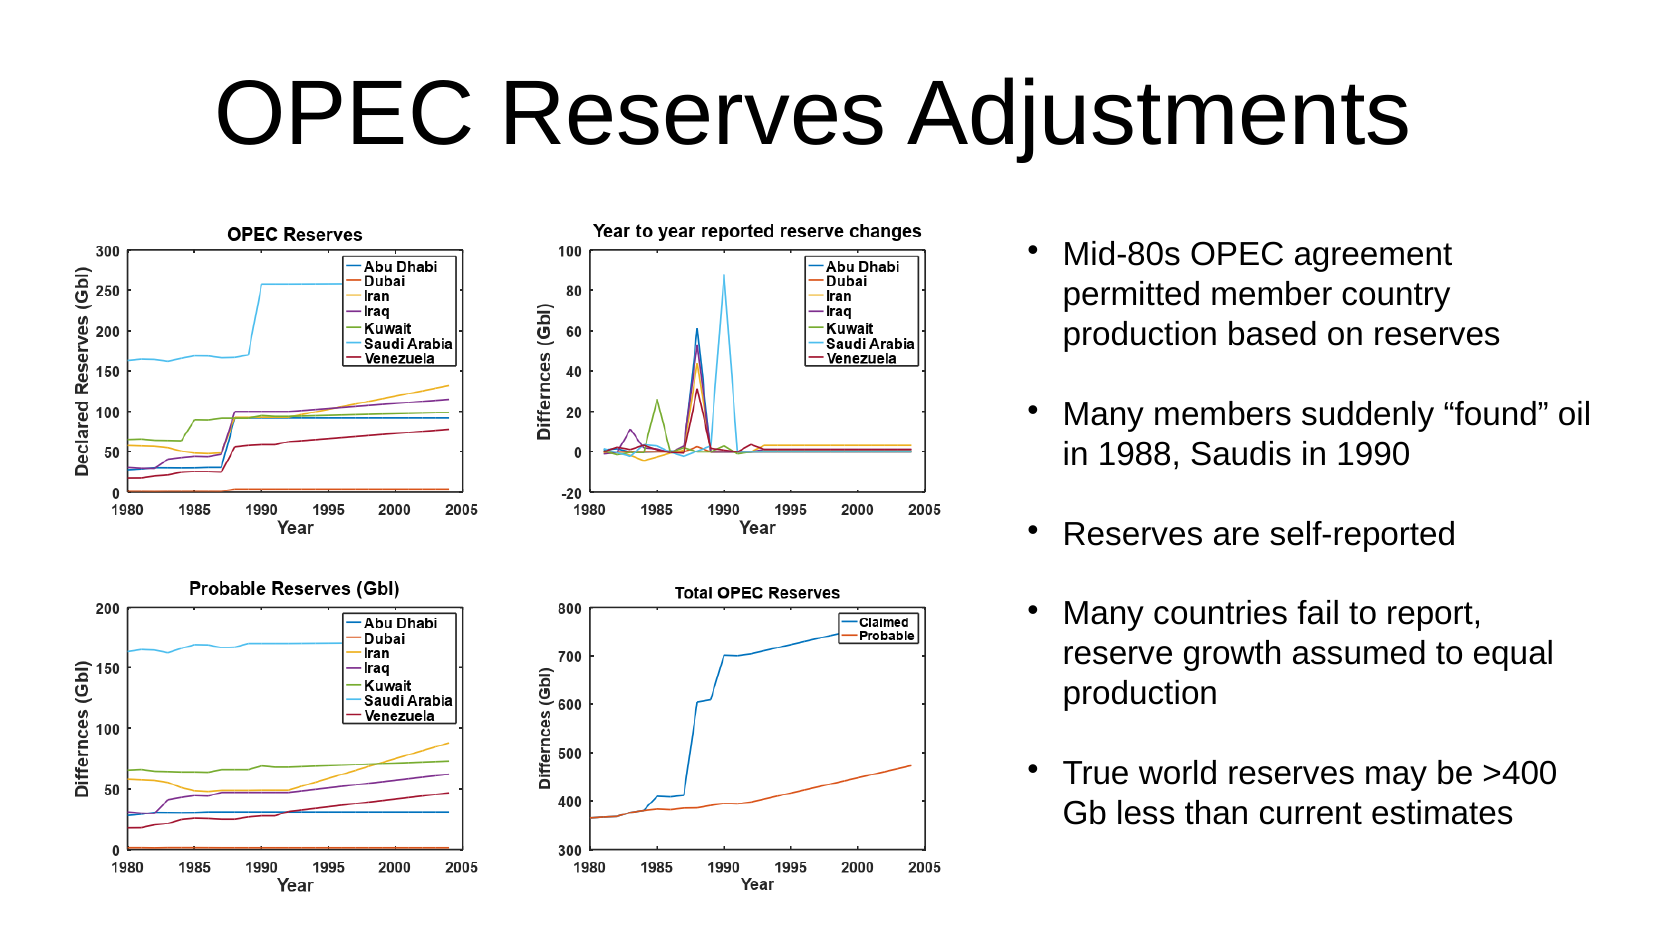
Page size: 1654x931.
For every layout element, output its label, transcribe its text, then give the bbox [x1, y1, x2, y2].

picture [0, 178, 1013, 931]
text_box Mid-80s OPEC agreement permitted member country production based on reserves Many members suddenly “found” oil in 1988, Saudis in 1990 Reserves are self-reported Many countries fail to report, reserve growth assumed to equal production True world reserves may be >400 Gb less than current estimates [1016, 224, 1614, 648]
title OPEC Reserves Adjustments [82, 37, 1571, 193]
